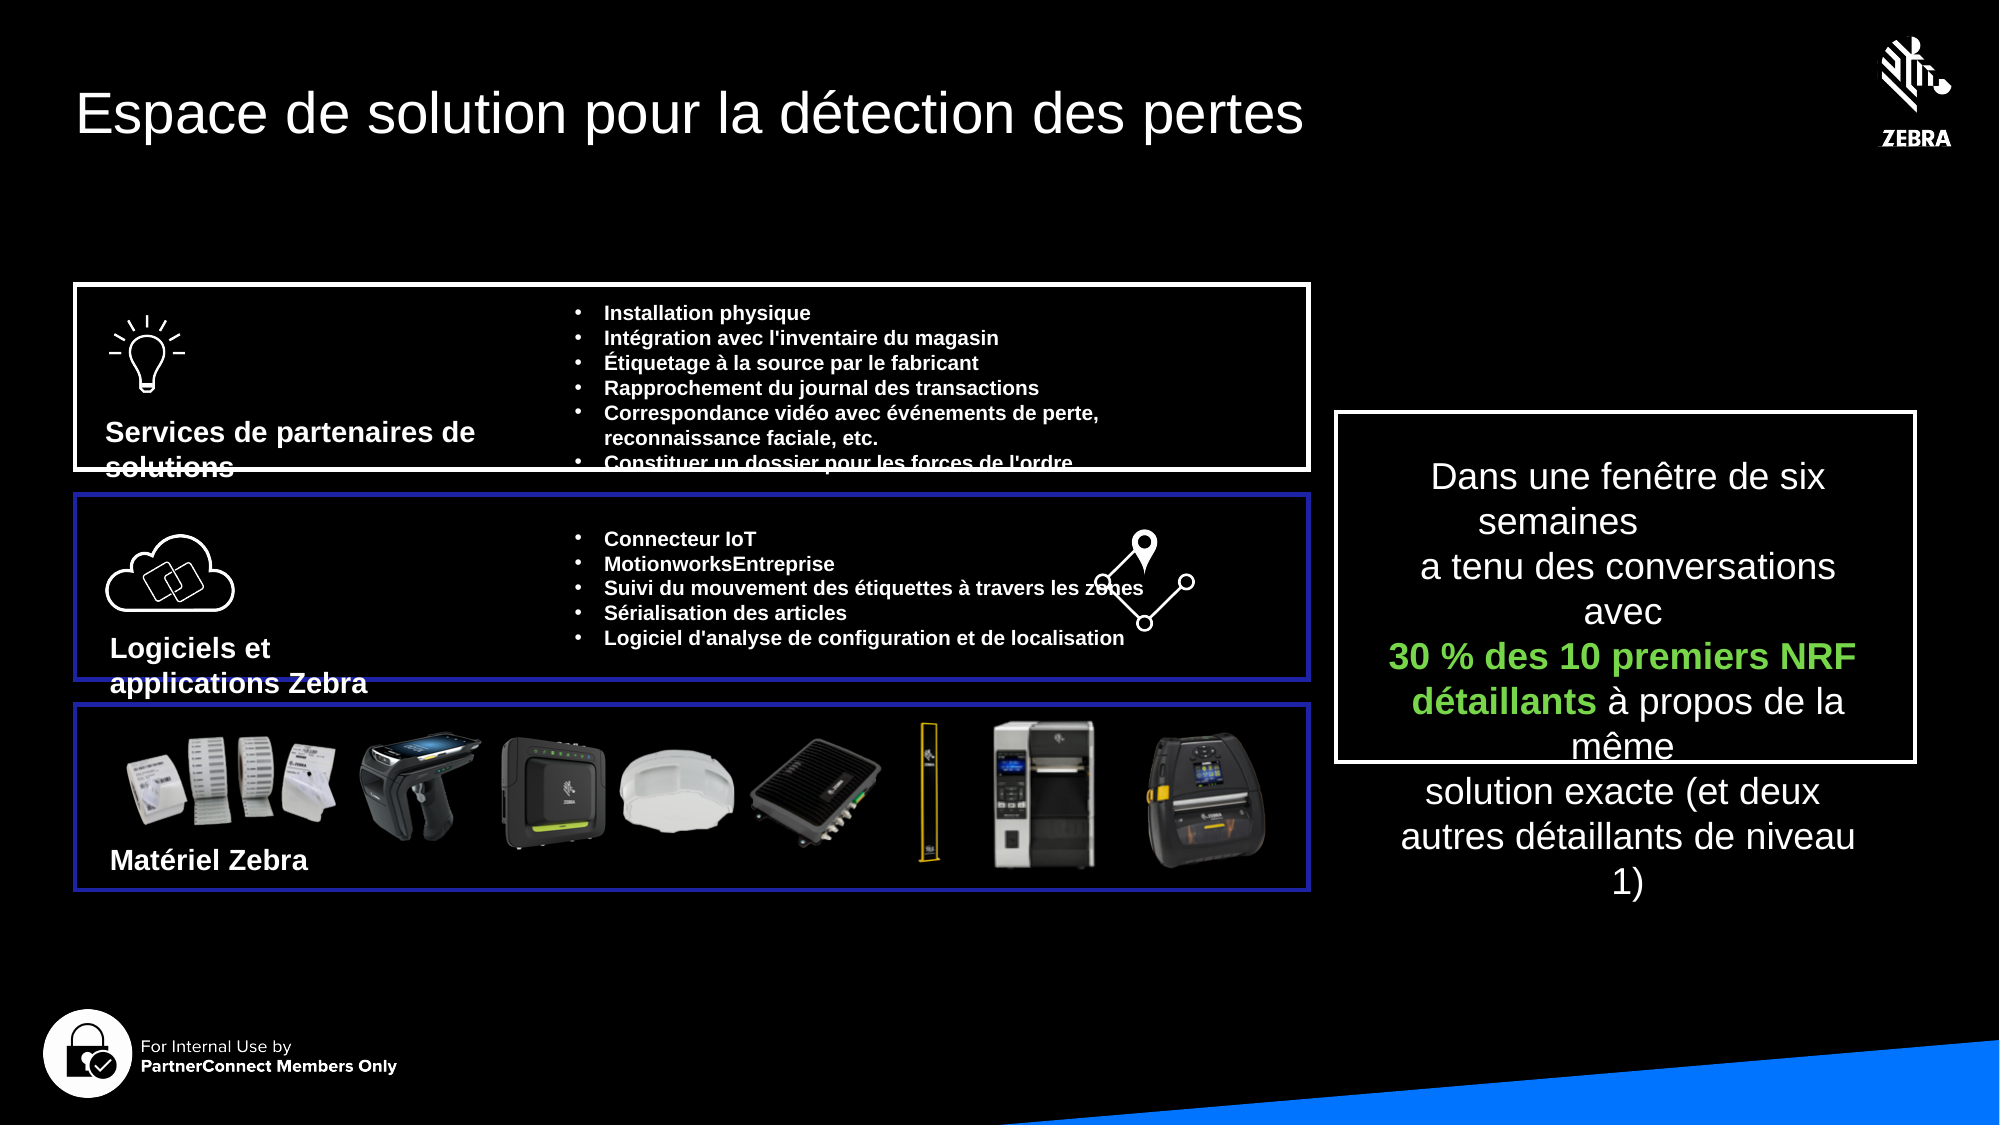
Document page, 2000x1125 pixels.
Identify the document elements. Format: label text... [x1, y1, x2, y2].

picture [1875, 34, 1954, 149]
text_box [74, 494, 1309, 680]
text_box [1335, 412, 1916, 763]
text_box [74, 284, 1309, 470]
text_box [74, 697, 1309, 892]
title Espace de solution pour la détection des pertes [75, 75, 1917, 135]
picture [43, 1009, 397, 1098]
